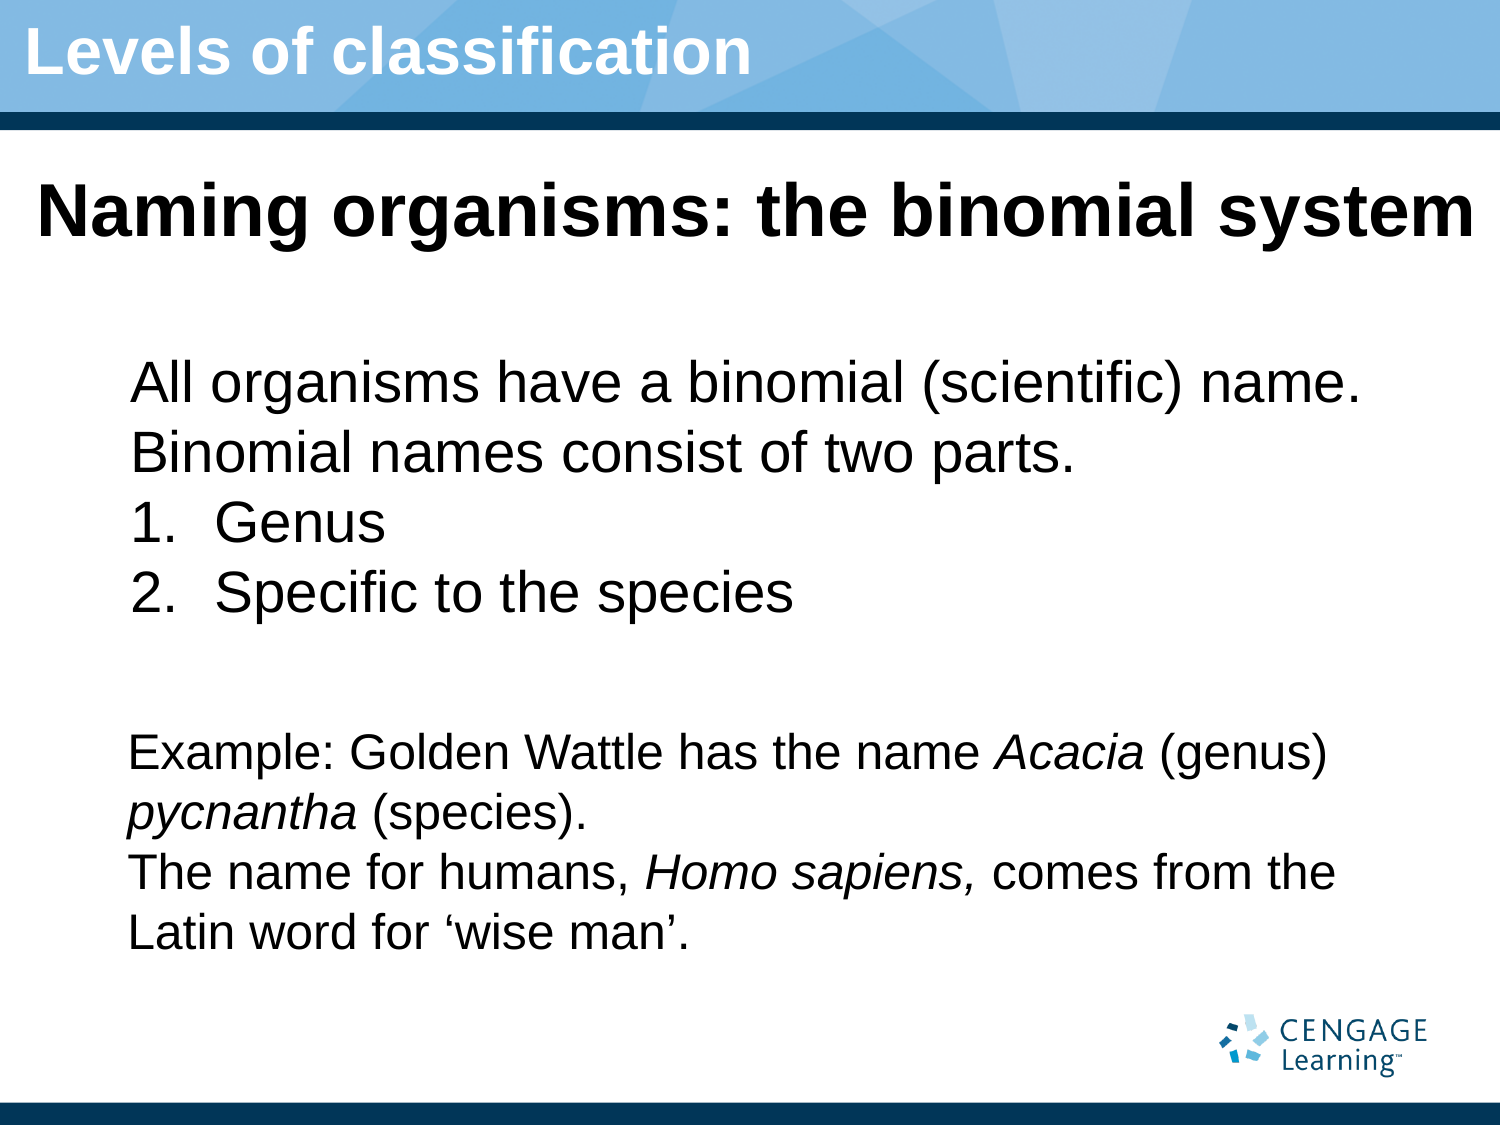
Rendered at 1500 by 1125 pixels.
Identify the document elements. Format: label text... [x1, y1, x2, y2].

picture [0, 0, 1500, 112]
text_box Naming organisms: the binomial system [21, 153, 1497, 259]
text_box All organisms have a binomial (scientific) name. Binomial names consist of two parts. 1. Genus 2. Specific to the species [115, 337, 1403, 632]
picture [1195, 990, 1450, 1101]
title Levels of classification [24, 24, 1251, 101]
text_box Example: Golden Wattle has the name Acacia (genus) pycnantha (species). The name for humans, Homo sapiens, comes from the Latin word for ‘wise man’. [112, 712, 1438, 968]
